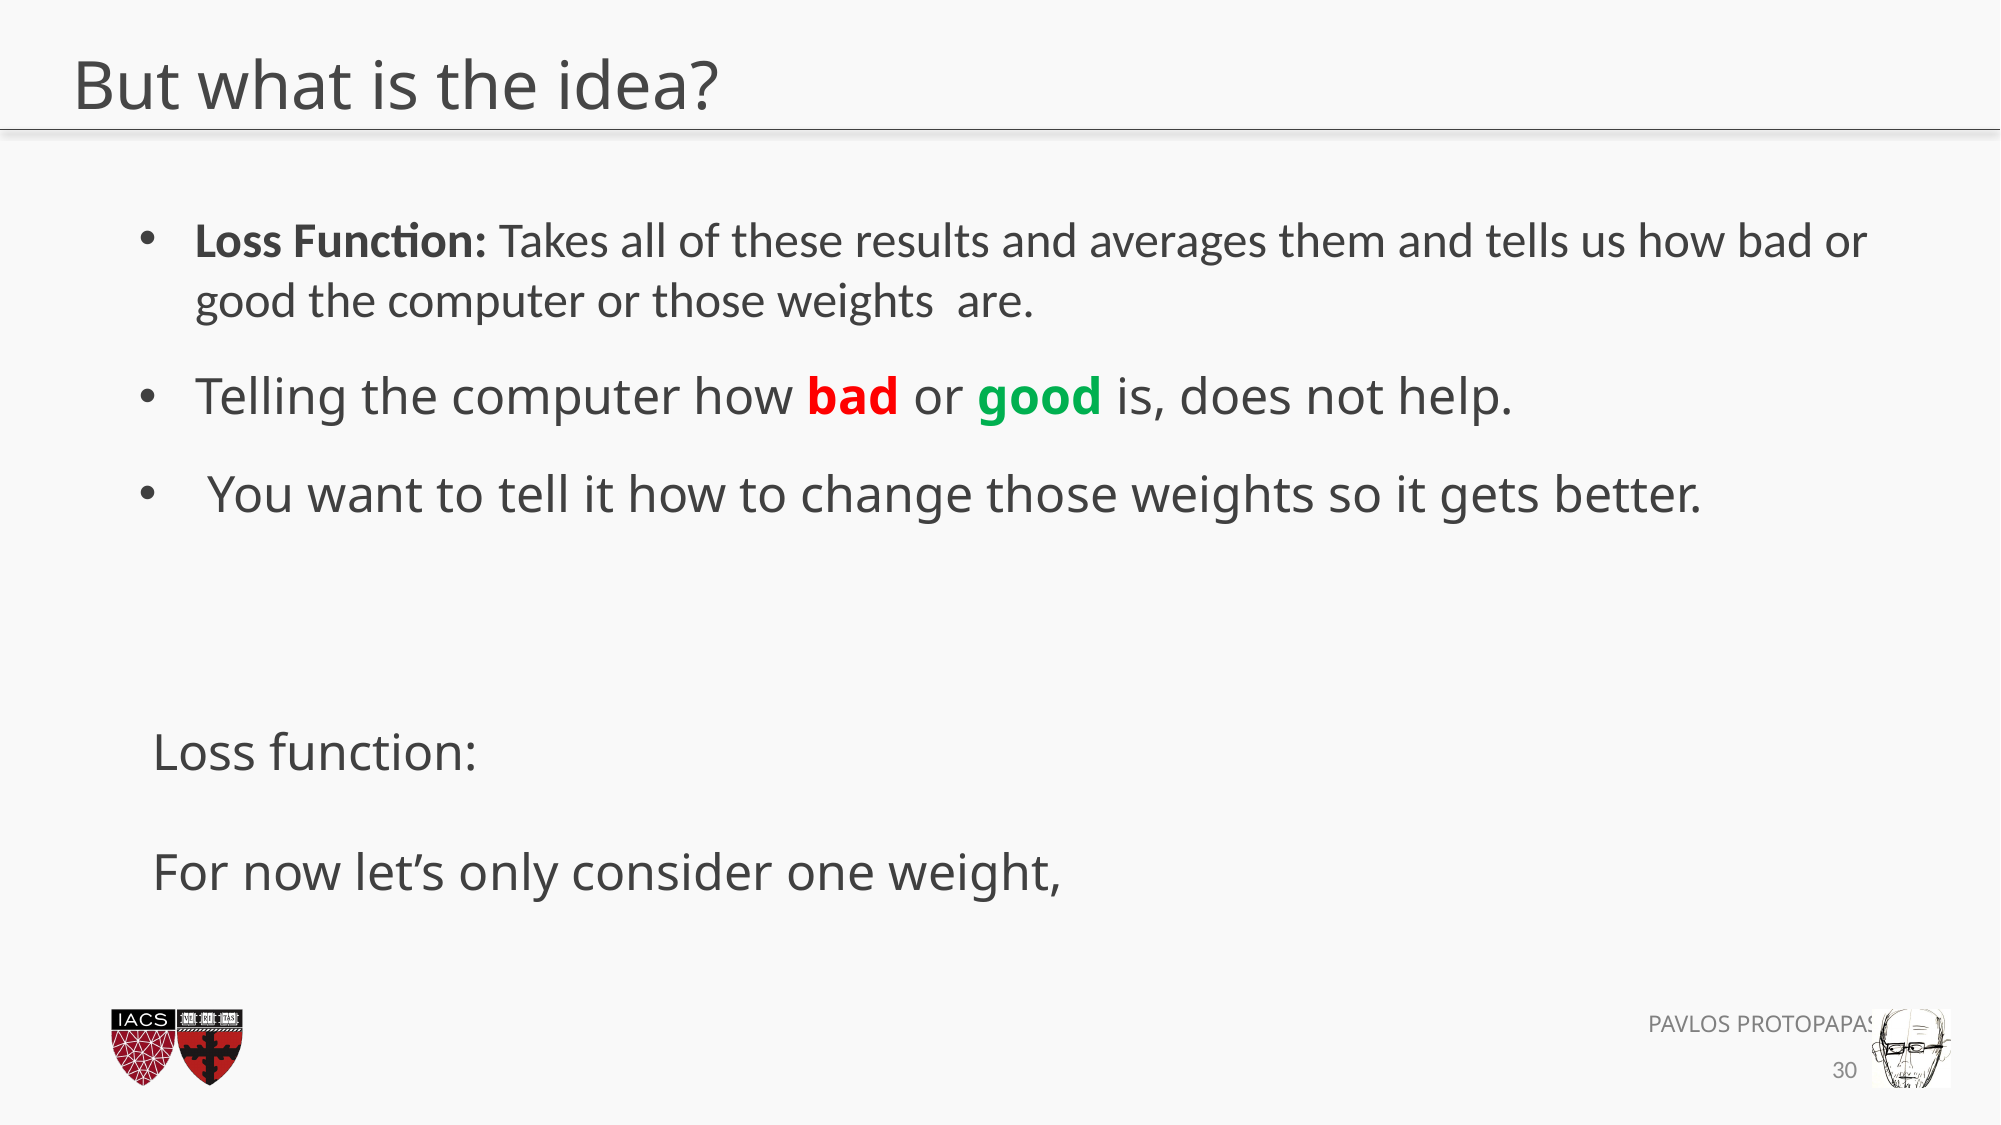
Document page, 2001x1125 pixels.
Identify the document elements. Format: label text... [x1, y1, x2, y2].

picture [109, 1009, 243, 1086]
title But what is the idea? [57, 35, 1943, 162]
slide_number 30 [1405, 1038, 1873, 1099]
picture [1872, 1009, 1951, 1088]
text_box Loss Function: Takes all of these results and averages them and tells us how bad or good the computer or those weights are. Telling the computer how bad or good is, does not help. You want to tell it how to change those weights so it gets better. [123, 199, 1913, 530]
